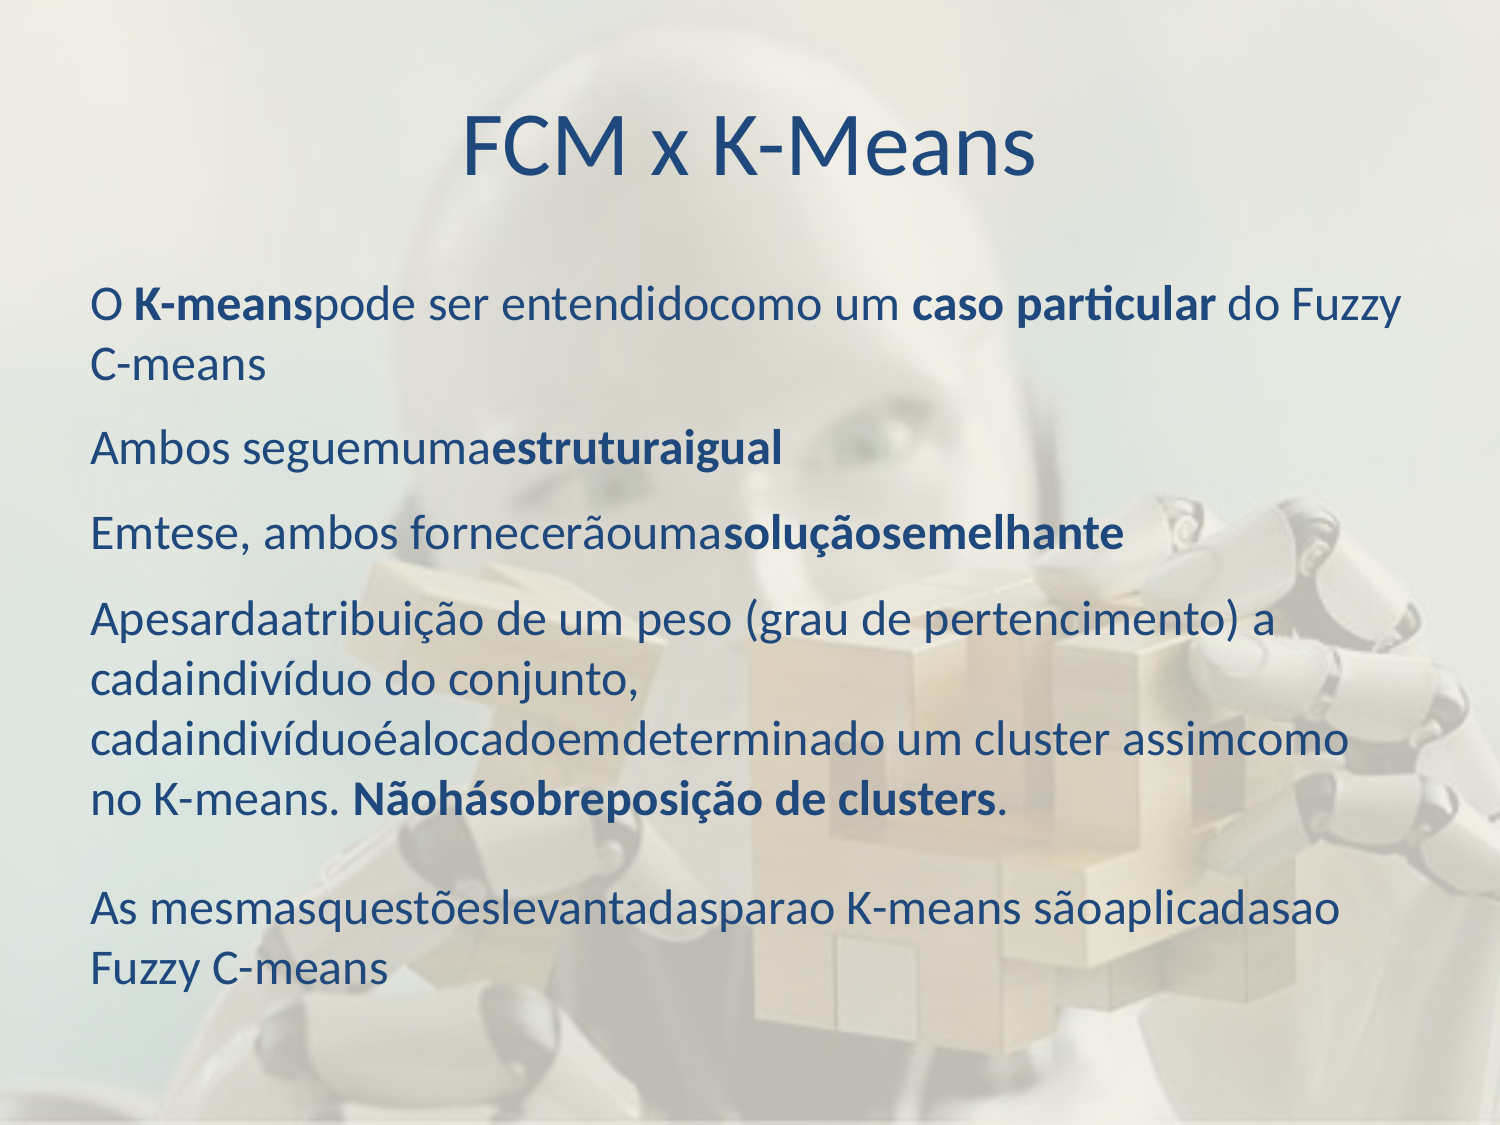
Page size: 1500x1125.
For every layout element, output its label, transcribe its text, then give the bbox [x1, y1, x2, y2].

list O K-meanspode ser entendidocomo um caso particular do Fuzzy C-means Ambos seguemumaestruturaigual Emtese, ambos fornecerãoumasoluçãosemelhante Apesardaatribuição de um peso (grau de pertencimento) a cadaindivíduo do conjunto, cadaindivíduoéalocadoemdeterminado um cluster assimcomo no K-means. Nãohásobreposição de clusters. As mesmasquestõeslevantadasparao K-means sãoaplicadasao Fuzzy C-means [75, 262, 1425, 1005]
title FCM x K-Means [75, 45, 1425, 233]
